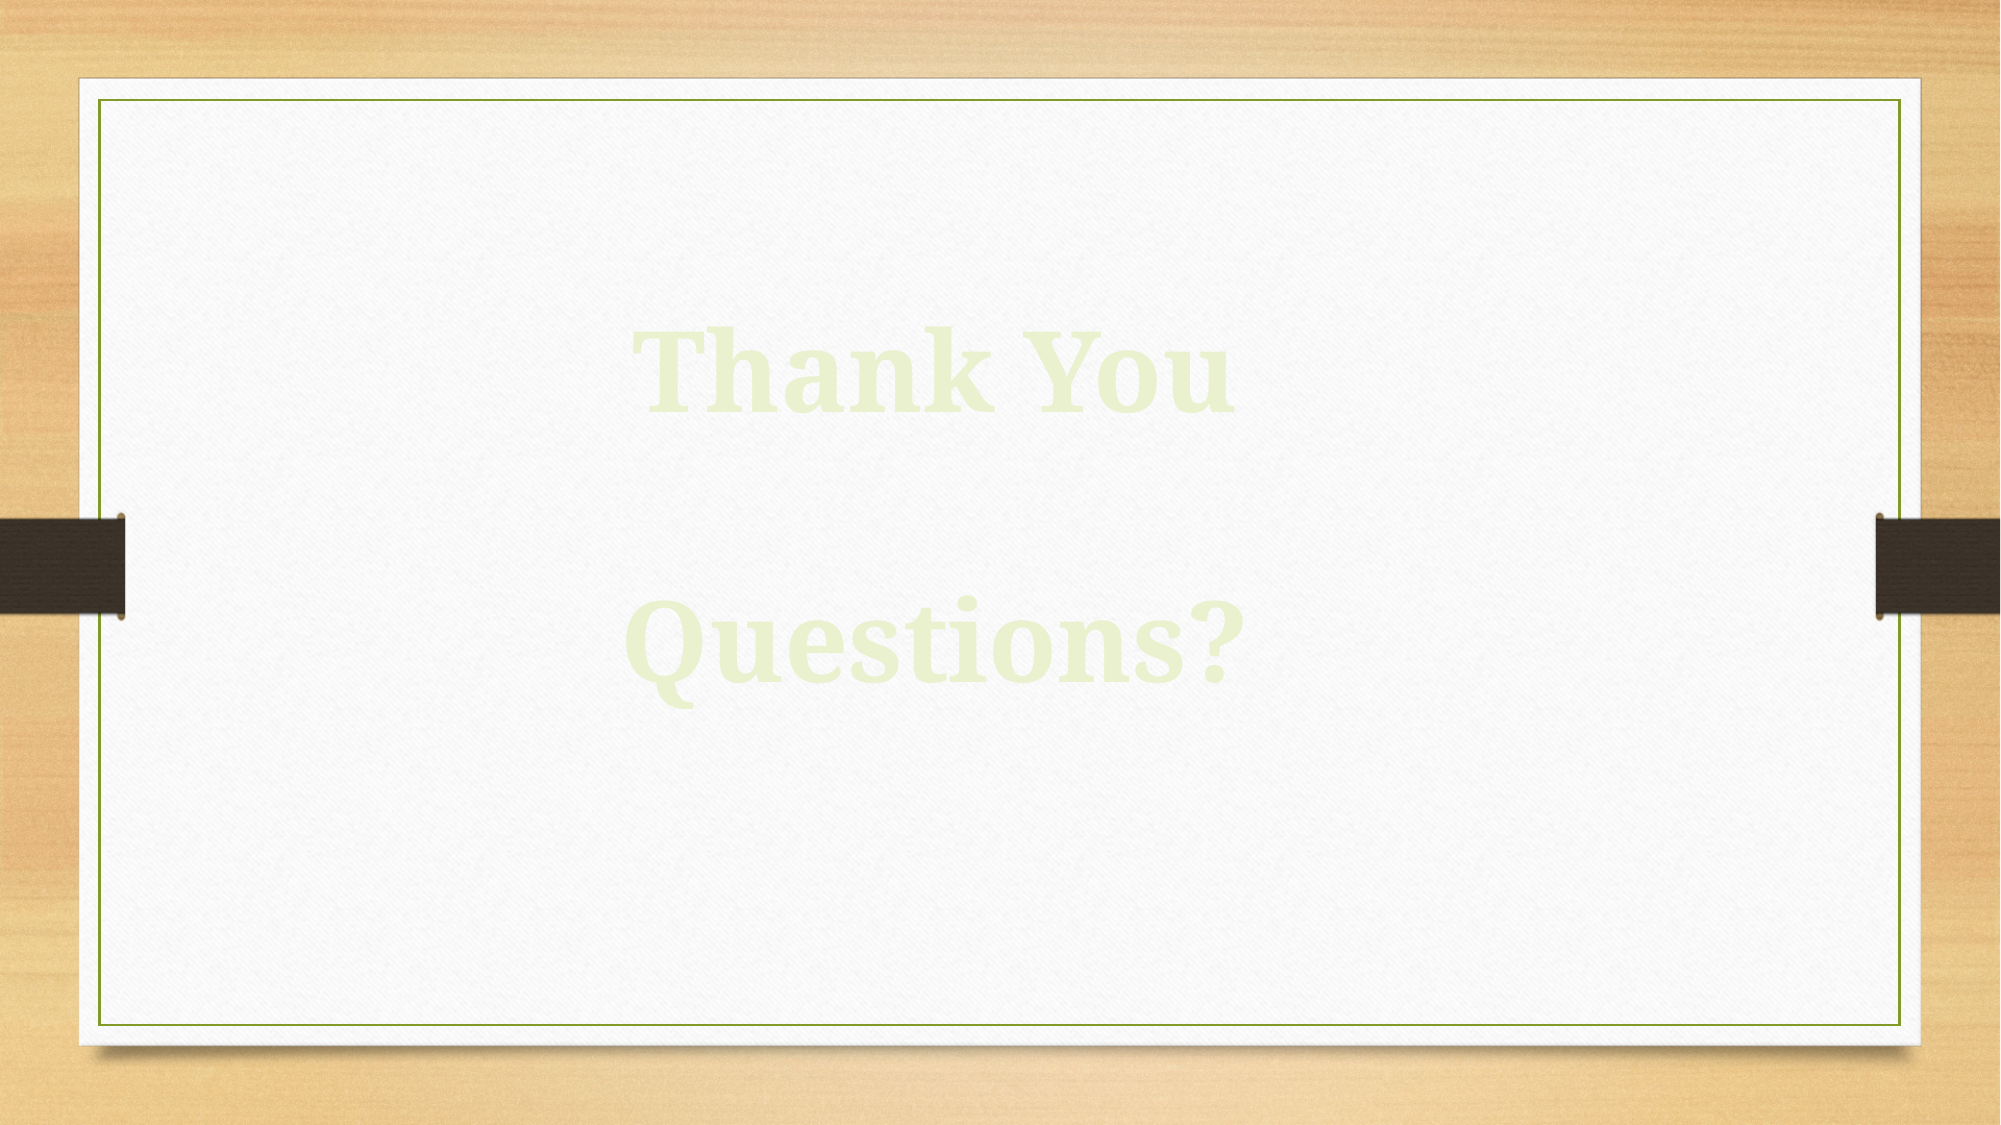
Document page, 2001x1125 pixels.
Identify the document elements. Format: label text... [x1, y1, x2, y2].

text_box Thank You Questions? [605, 292, 1265, 713]
picture [0, 0, 2001, 1125]
